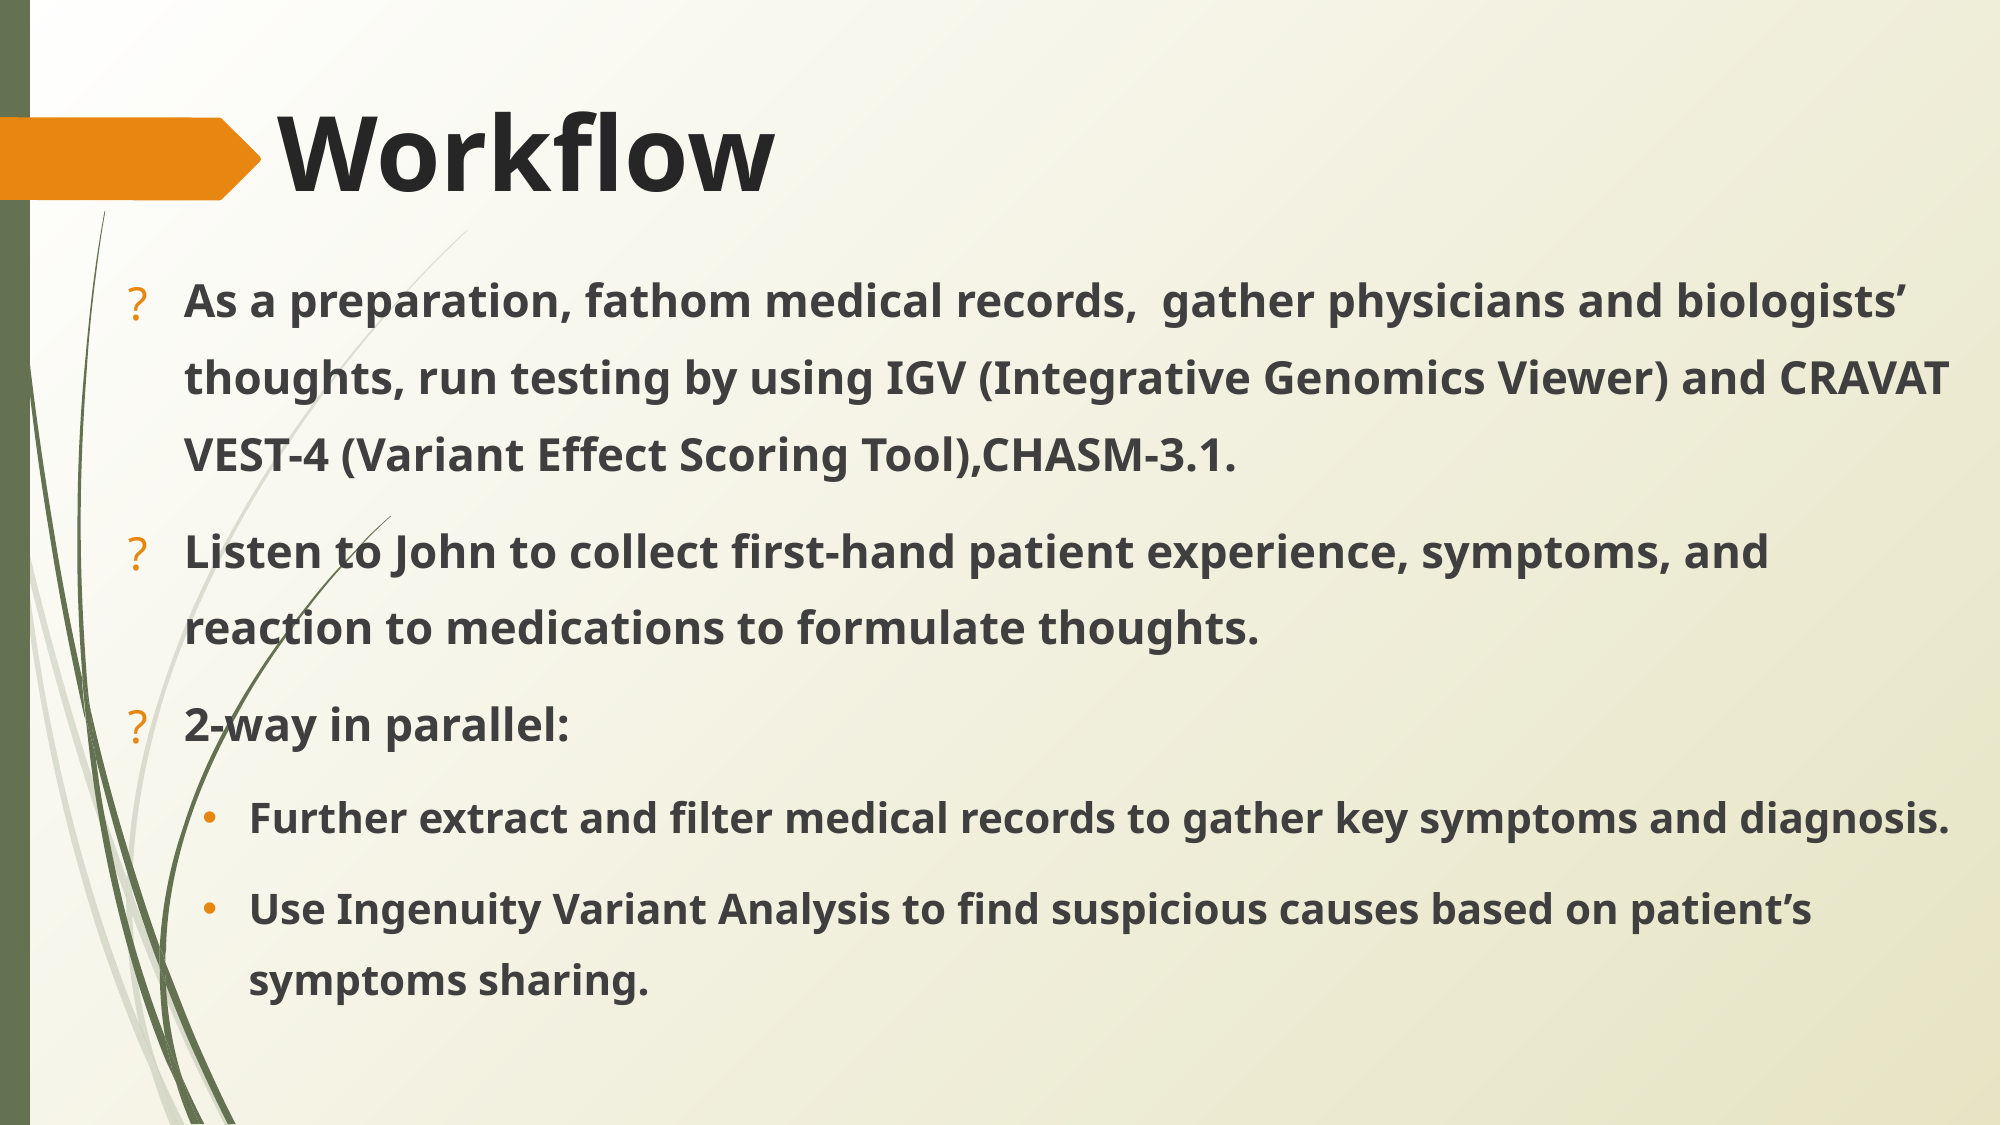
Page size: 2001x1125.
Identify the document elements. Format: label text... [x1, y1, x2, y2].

title Workflow [262, 79, 1725, 210]
list As a preparation, fathom medical records, gather physicians and biologists’ thoughts, run testing by using IGV (Integrative Genomics Viewer) and CRAVAT VEST-4 (Variant Effect Scoring Tool),CHASM-3.1. Listen to John to collect first-hand patient experience, symptoms, and reaction to medications to formulate thoughts. 2-way in parallel: Further extract and filter medical records to gather key symptoms and diagnosis. Use Ingenuity Variant Analysis to find suspicious causes based on patient’s symptoms sharing. [112, 243, 1985, 1078]
